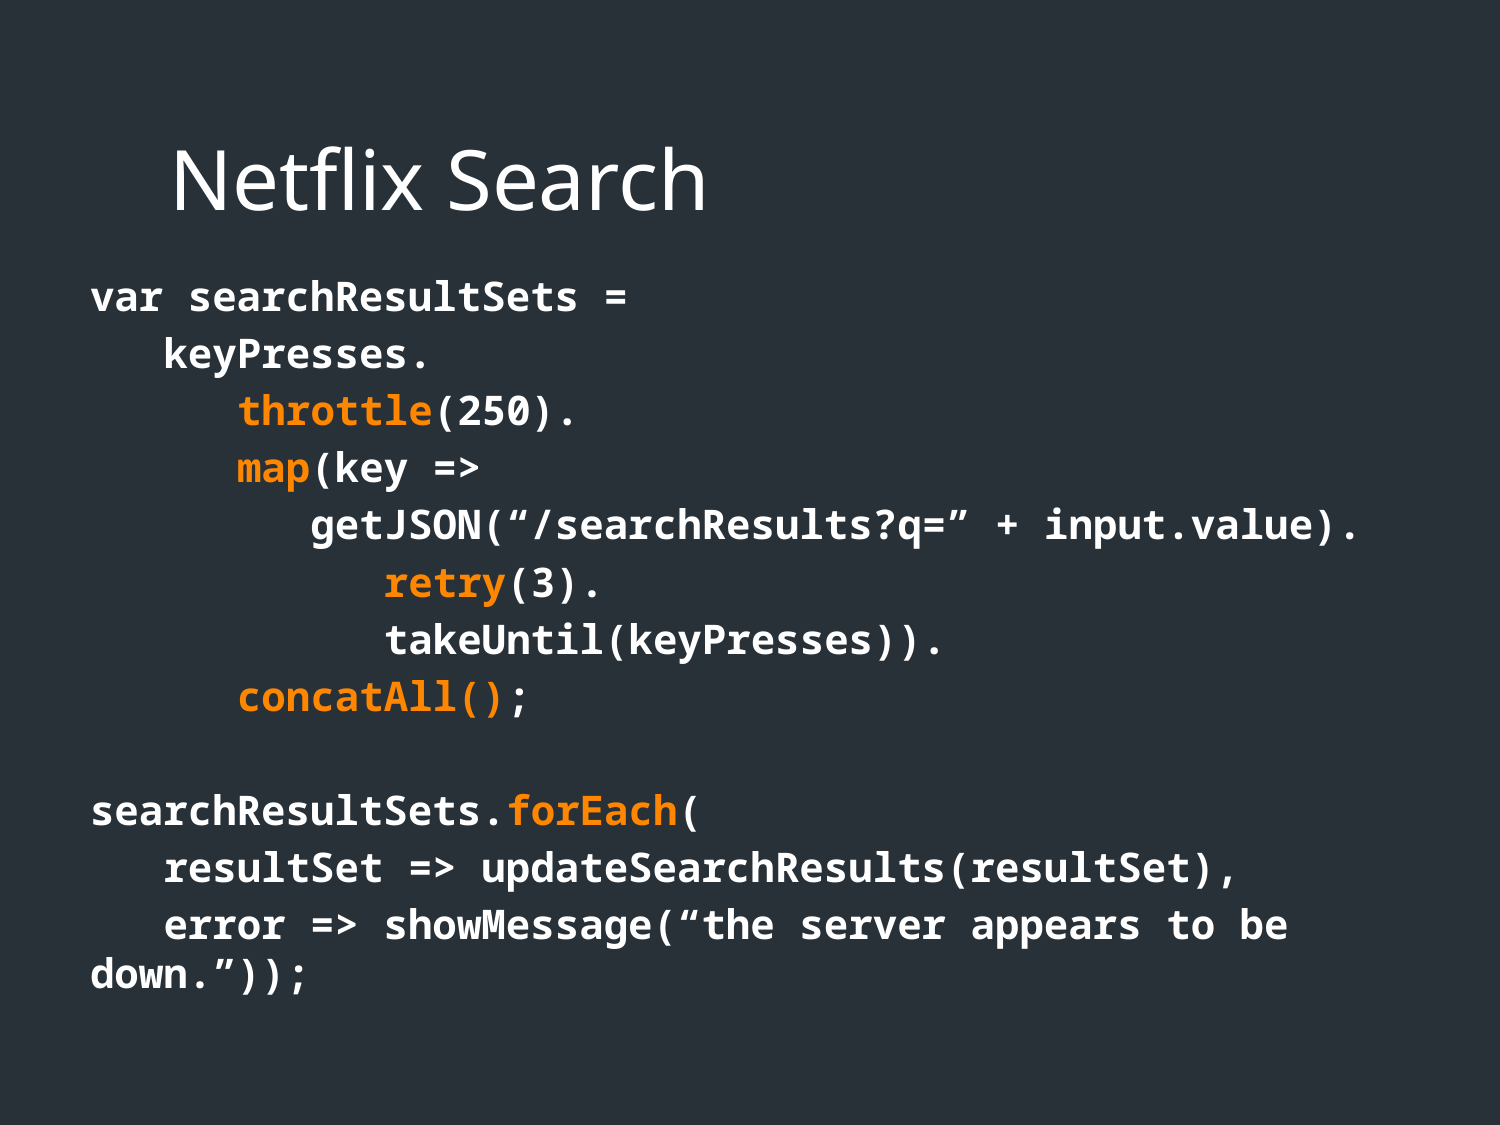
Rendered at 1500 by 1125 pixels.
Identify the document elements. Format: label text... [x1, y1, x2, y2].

title Netflix Search [154, 45, 1355, 236]
list var searchResultSets = keyPresses. throttle(250). map(key => getJSON(“/searchResults?q=” + input.value). retry(3). takeUntil(keyPresses)). concatAll(); searchResultSets.forEach( resultSet => updateSearchResults(resultSet), error => showMessage(“the server appears to be down.”)); [75, 262, 1500, 1005]
